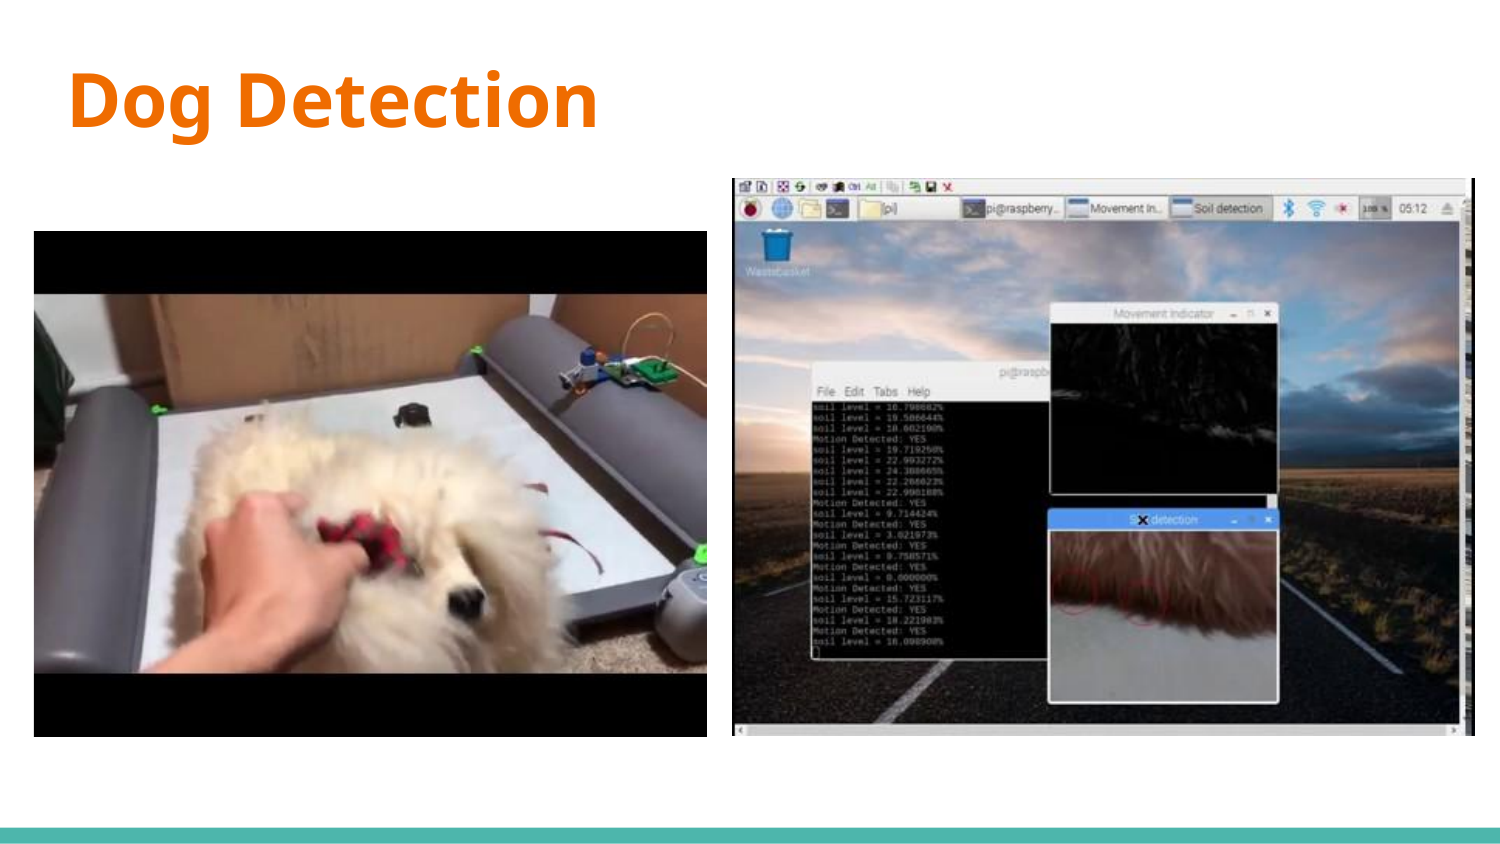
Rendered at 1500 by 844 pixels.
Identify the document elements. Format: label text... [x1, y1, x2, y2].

text_box [732, 178, 1475, 736]
title Dog Detection [51, 37, 1449, 154]
text_box [33, 231, 707, 737]
